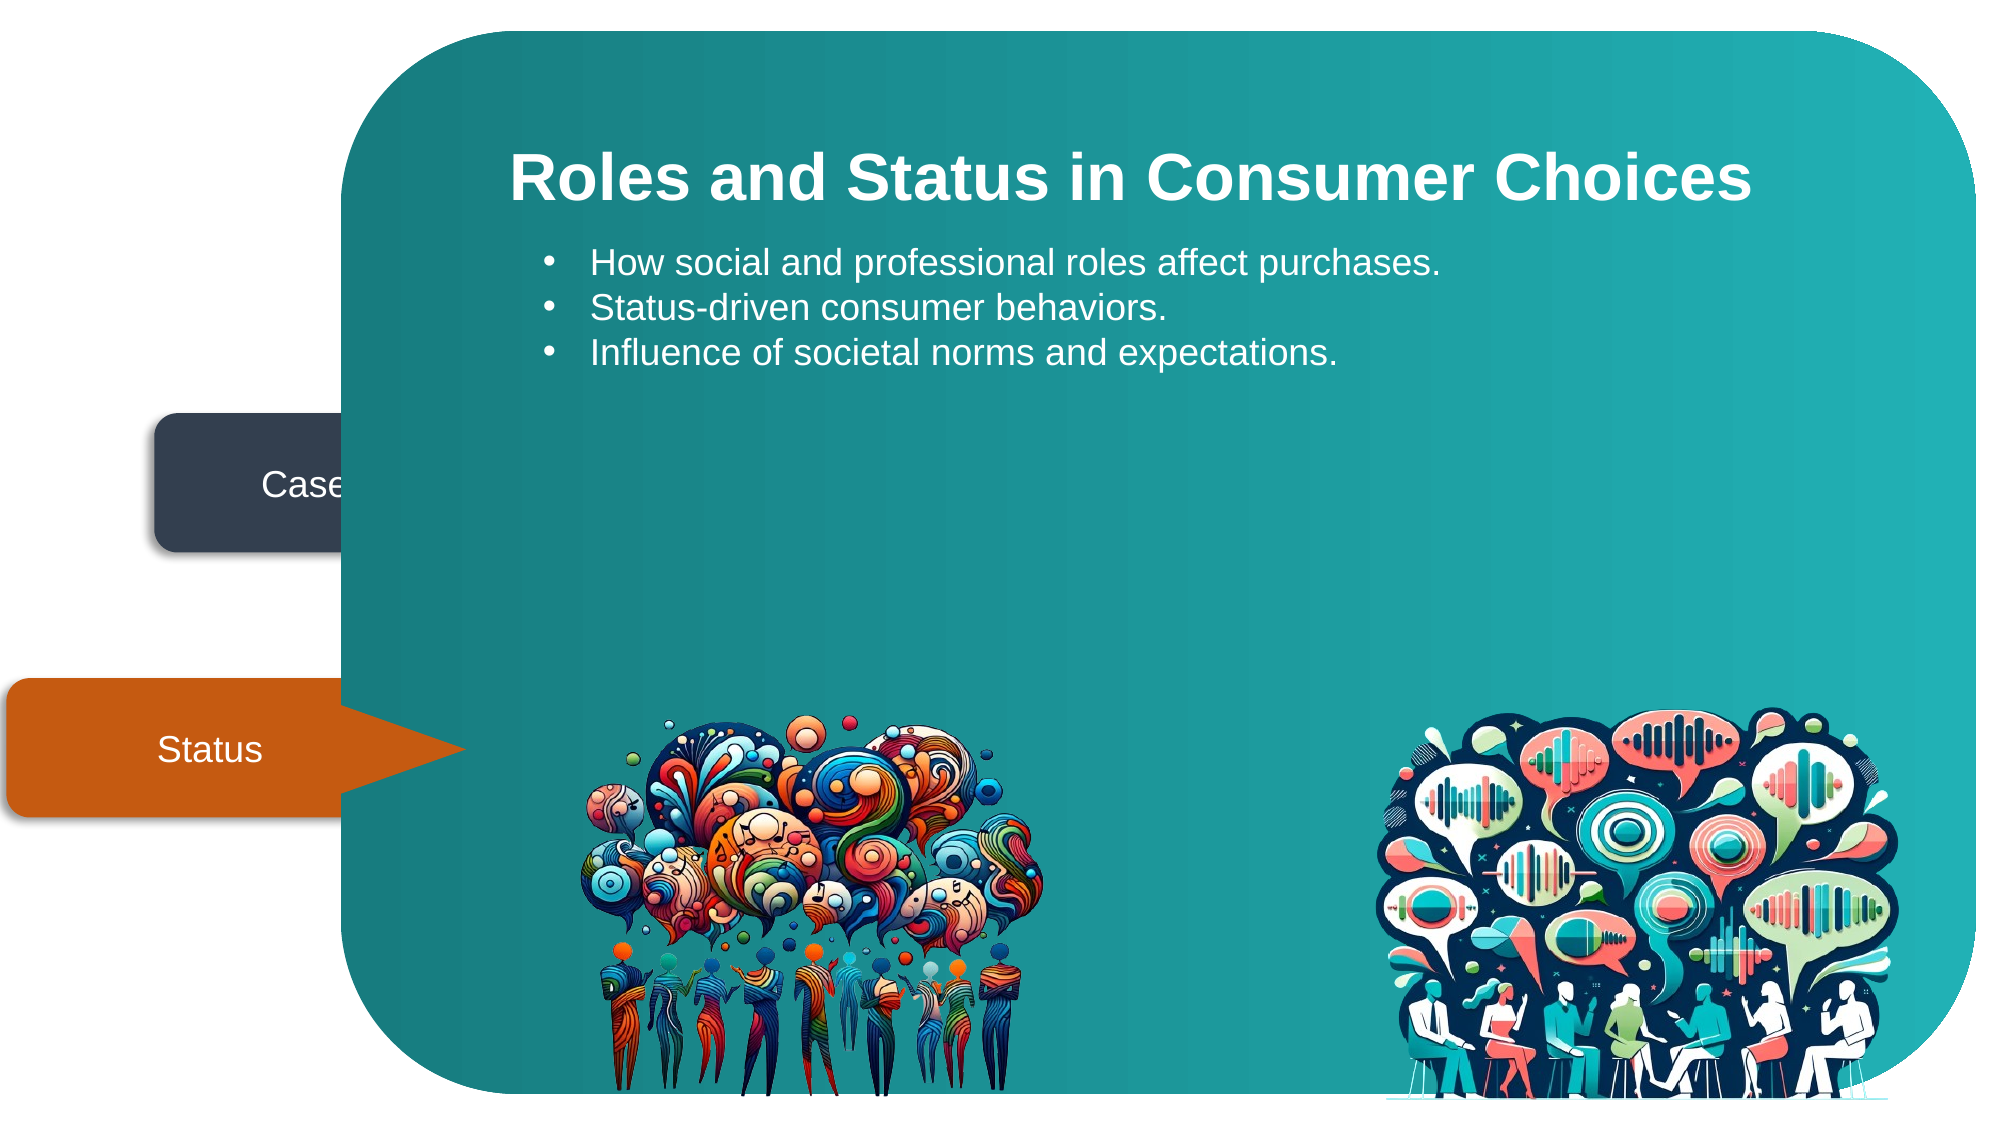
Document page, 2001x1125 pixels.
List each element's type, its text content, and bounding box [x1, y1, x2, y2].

text_box Status [5, 677, 339, 819]
text_box Case Study [153, 412, 339, 554]
text_box [339, 703, 470, 796]
text_box [339, 29, 1977, 1095]
text_box Roles and Status in Consumer Choices [494, 126, 1822, 221]
text_box How social and professional roles affect purchases. Status-driven consumer behaviors. Influence of societal norms and expectations. [528, 230, 1789, 471]
picture [1373, 678, 1906, 1125]
picture [576, 688, 1048, 1125]
